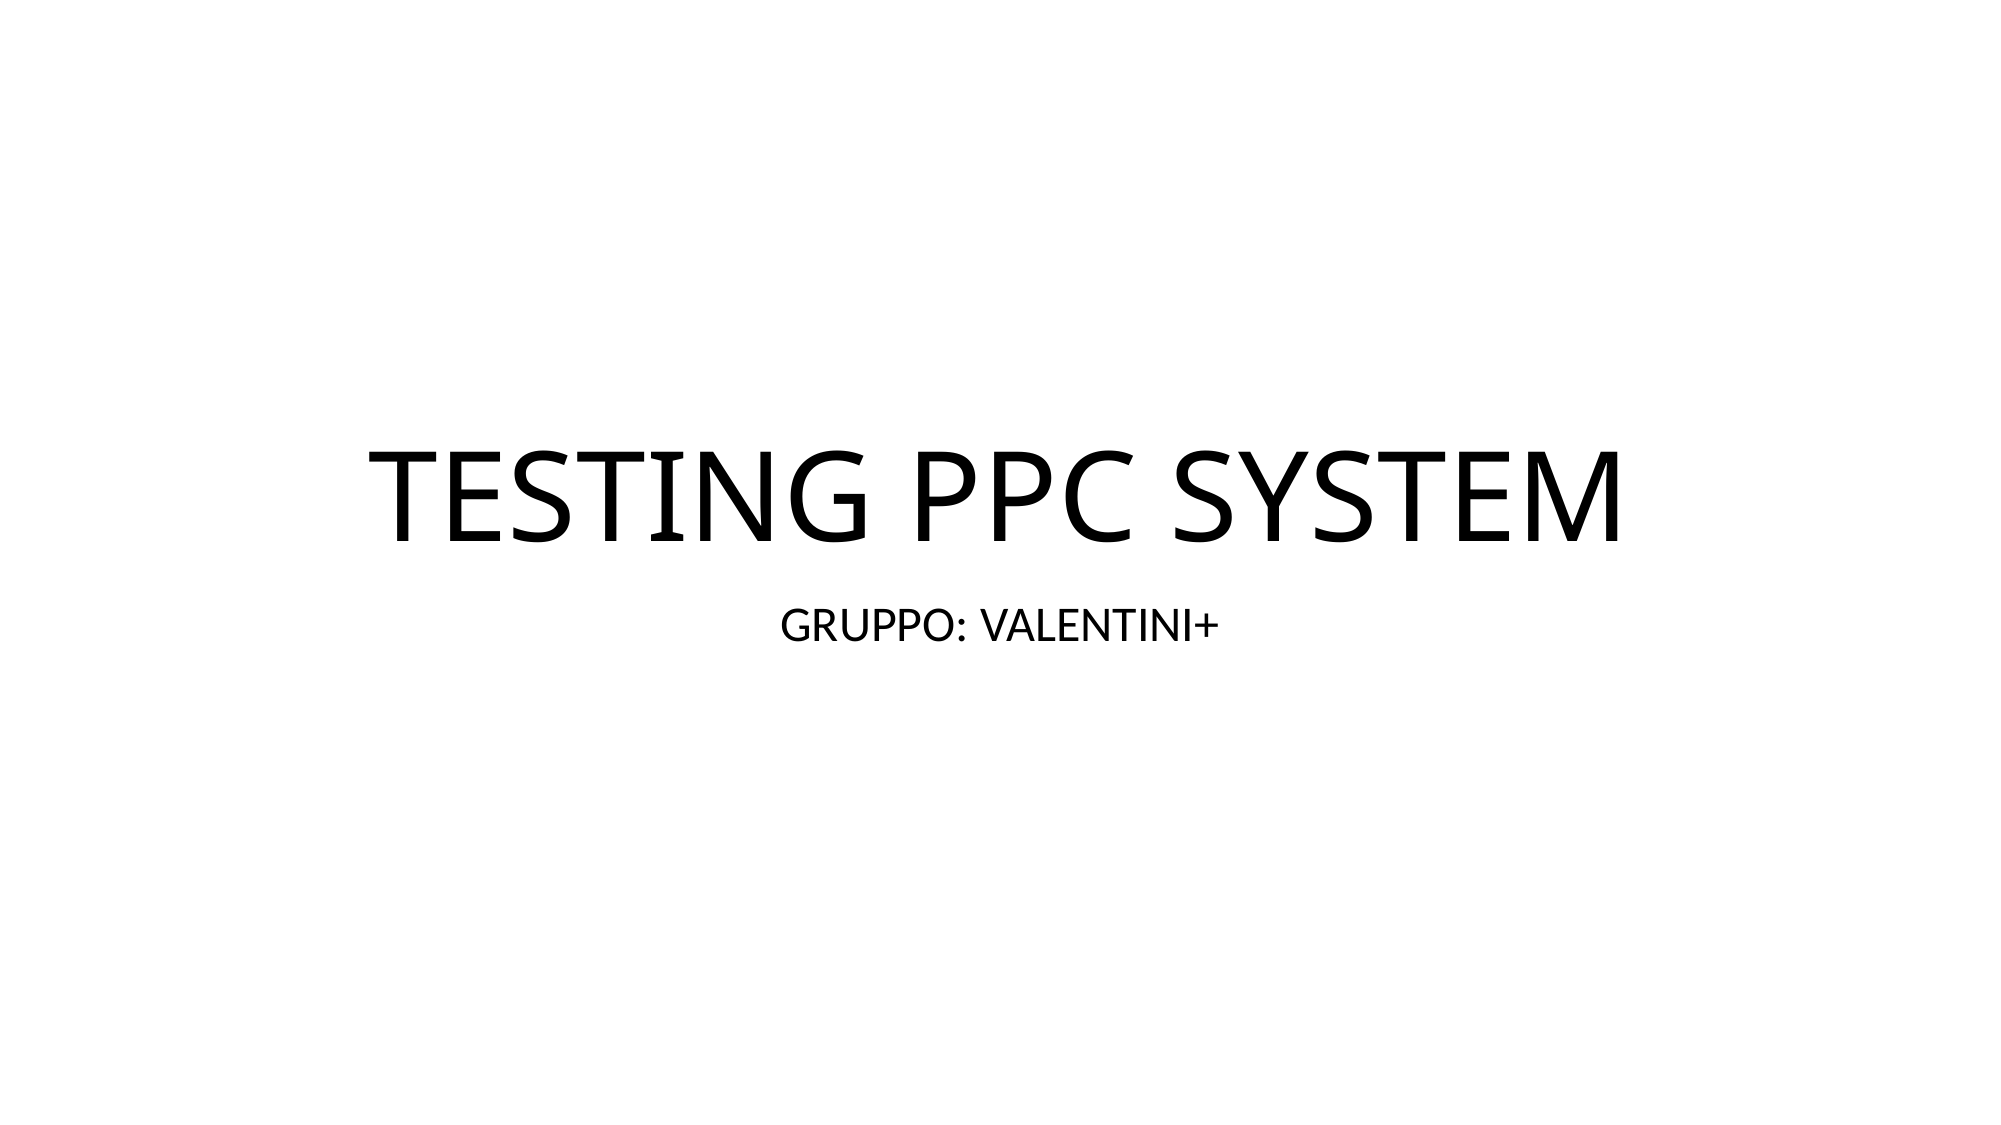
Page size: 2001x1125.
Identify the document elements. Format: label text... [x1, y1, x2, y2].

subtitle GRUPPO: VALENTINI+ [249, 590, 1750, 863]
title TESTING PPC SYSTEM [249, 184, 1750, 576]
